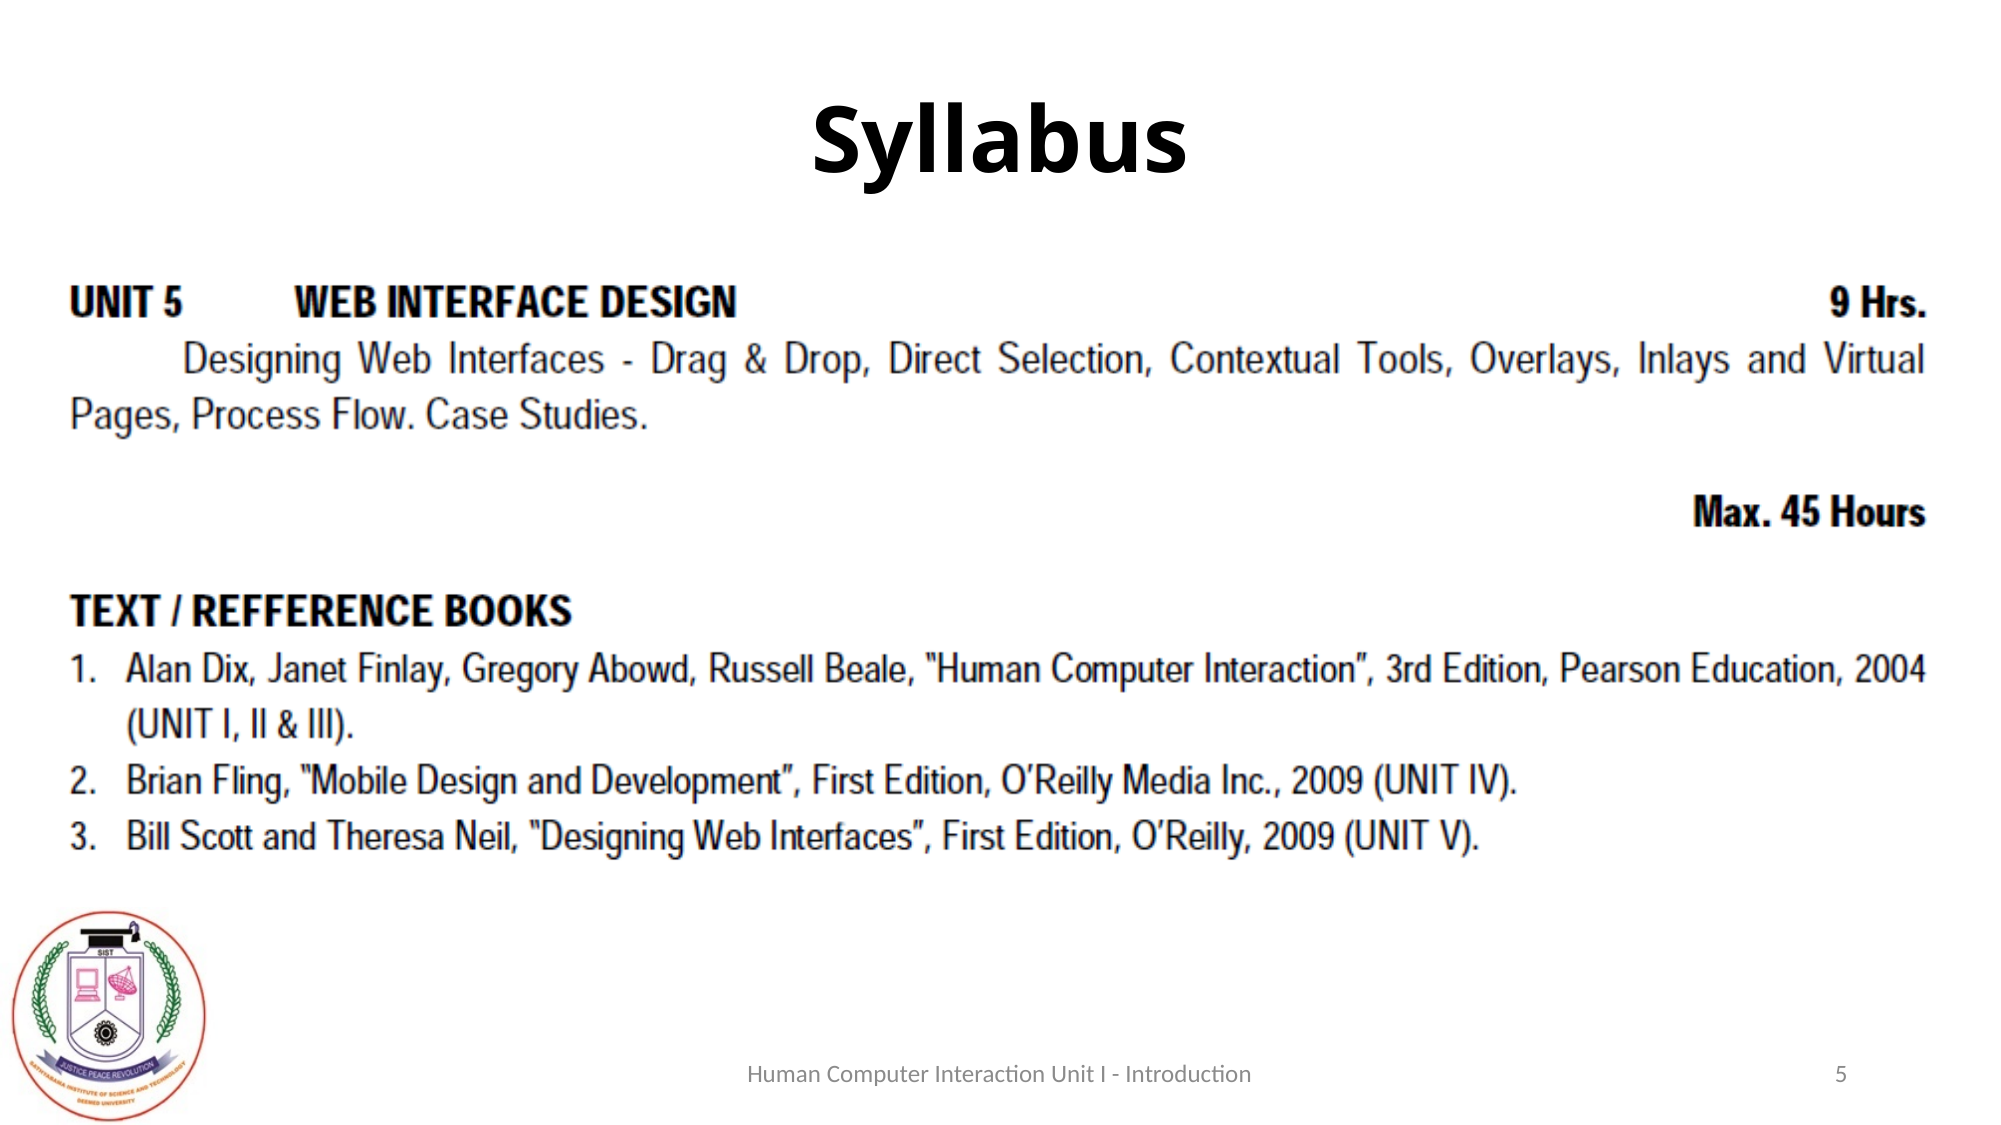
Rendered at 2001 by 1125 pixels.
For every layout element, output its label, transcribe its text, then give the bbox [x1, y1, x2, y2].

footer Human Computer Interaction Unit I - Introduction [662, 1042, 1338, 1103]
picture [0, 907, 218, 1125]
title Syllabus [137, 59, 1863, 227]
picture [38, 260, 1967, 884]
slide_number 5 [1412, 1042, 1863, 1103]
